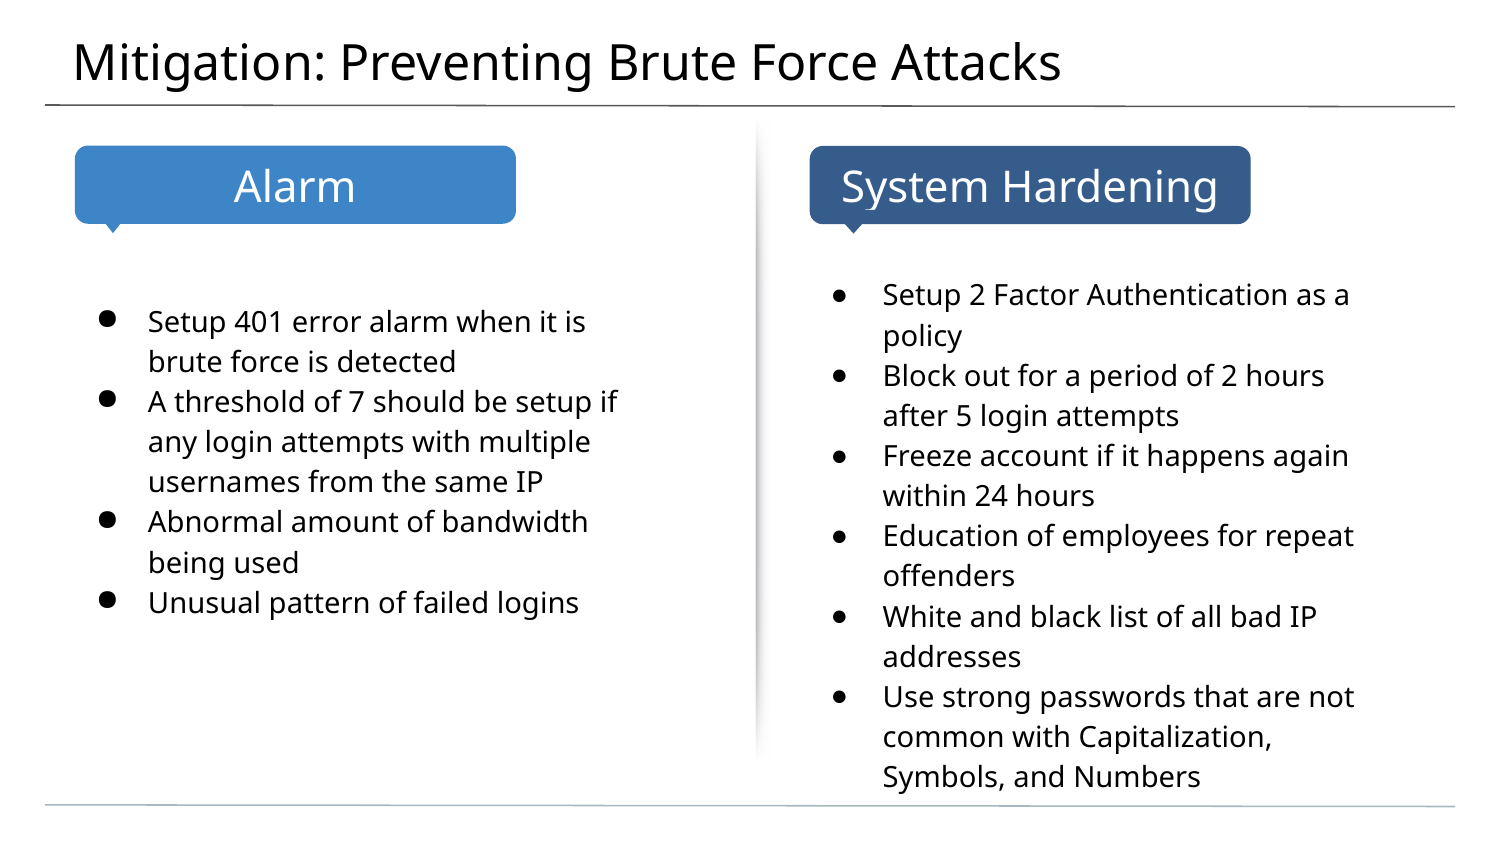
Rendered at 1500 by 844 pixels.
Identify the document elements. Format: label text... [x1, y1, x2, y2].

title Mitigation: Preventing Brute Force Attacks [0, 0, 1500, 88]
subtitle Setup 2 Factor Authentication as a policy Block out for a period of 2 hours after 5 login attempts Freeze account if it happens again within 24 hours Education of employees for repeat offenders White and black list of all bad IP addresses Use strong passwords that are not common with Capitalization, Symbols, and Numbers [732, 236, 1438, 805]
subtitle Setup 401 error alarm when it is brute force is detected A threshold of 7 should be setup if any login attempts with multiple usernames from the same IP Abnormal amount of bandwidth being used Unusual pattern of failed logins [0, 262, 704, 805]
picture [703, 107, 839, 782]
